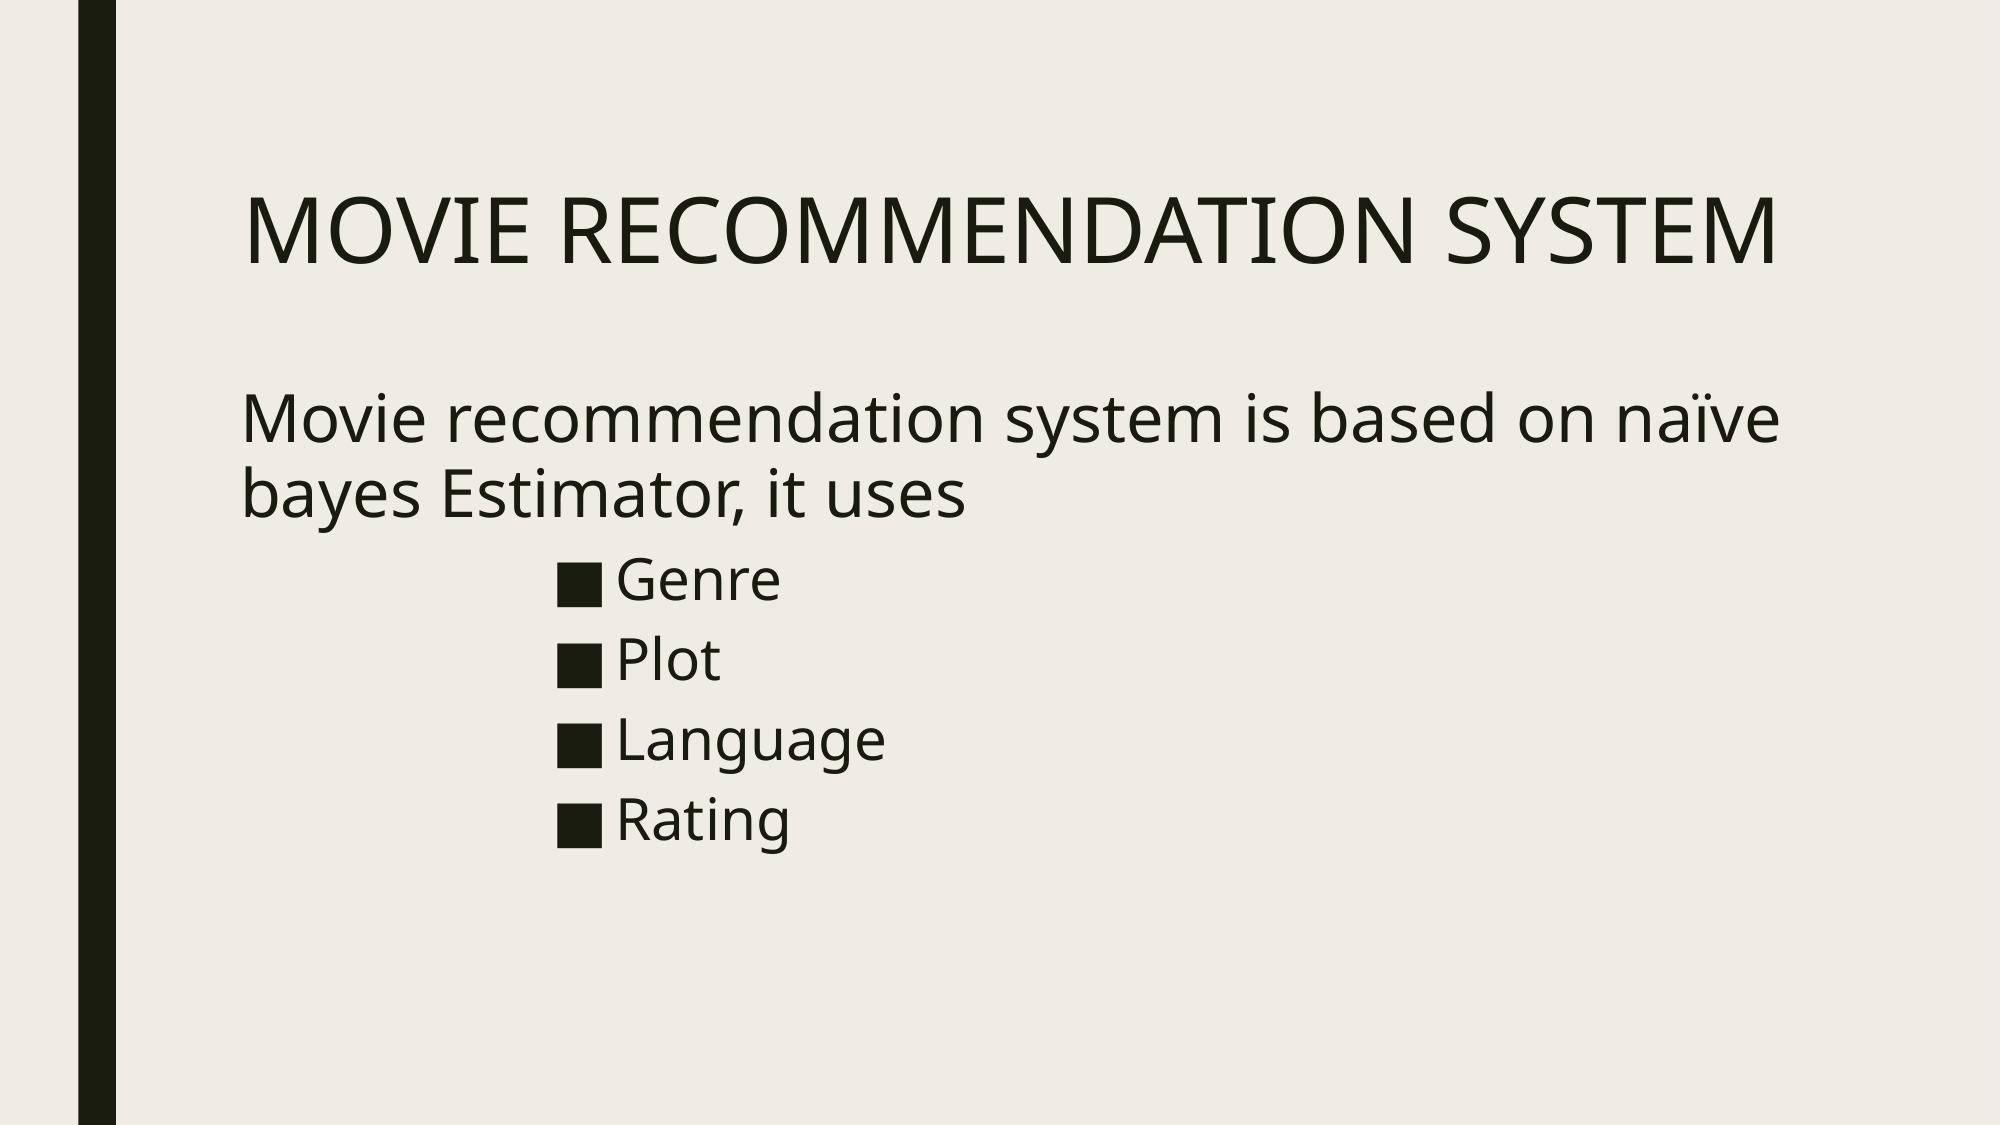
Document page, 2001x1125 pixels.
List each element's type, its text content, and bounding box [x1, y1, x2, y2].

list Movie recommendation system is based on naïve bayes Estimator, it uses Genre Plot Language Rating [225, 375, 1800, 963]
title MOVIE RECOMMENDATION SYSTEM [225, 112, 1800, 357]
